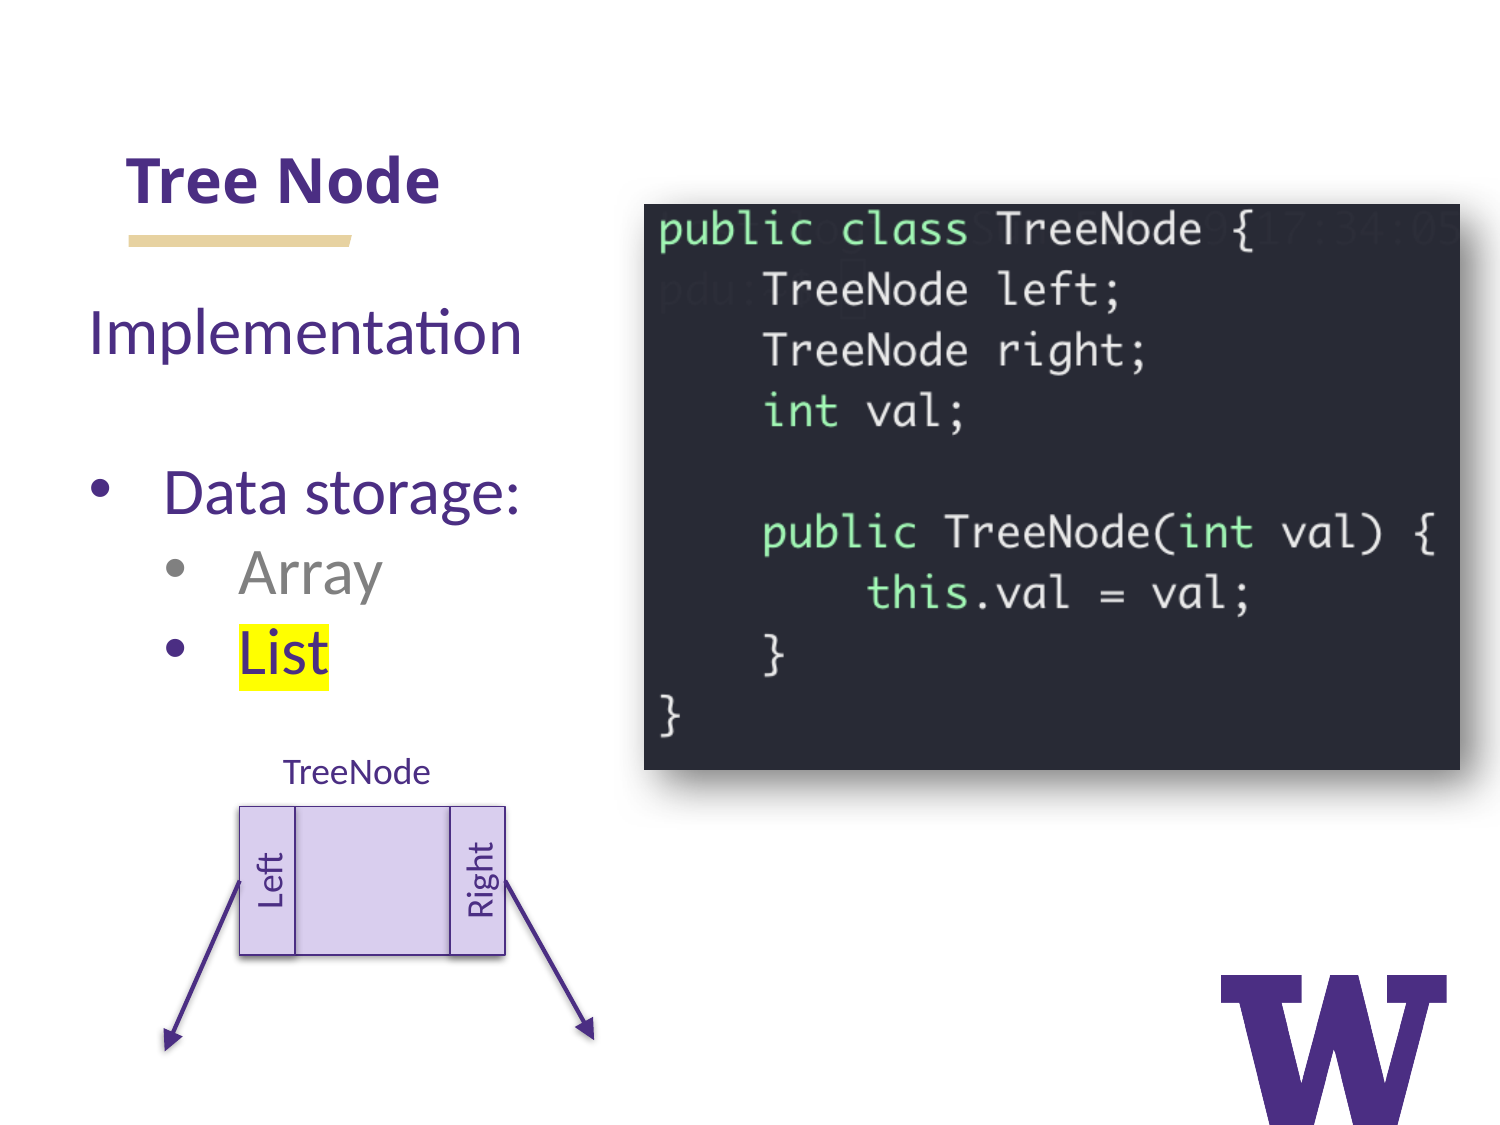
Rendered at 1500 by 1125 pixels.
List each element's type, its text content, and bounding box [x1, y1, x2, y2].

text_box Implementation Data storage: Array List [73, 280, 539, 775]
picture [1221, 975, 1447, 1125]
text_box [164, 806, 595, 1052]
title Tree Node [110, 60, 1453, 224]
picture [128, 235, 352, 247]
text_box TreeNode [268, 739, 447, 800]
picture [643, 204, 1460, 771]
